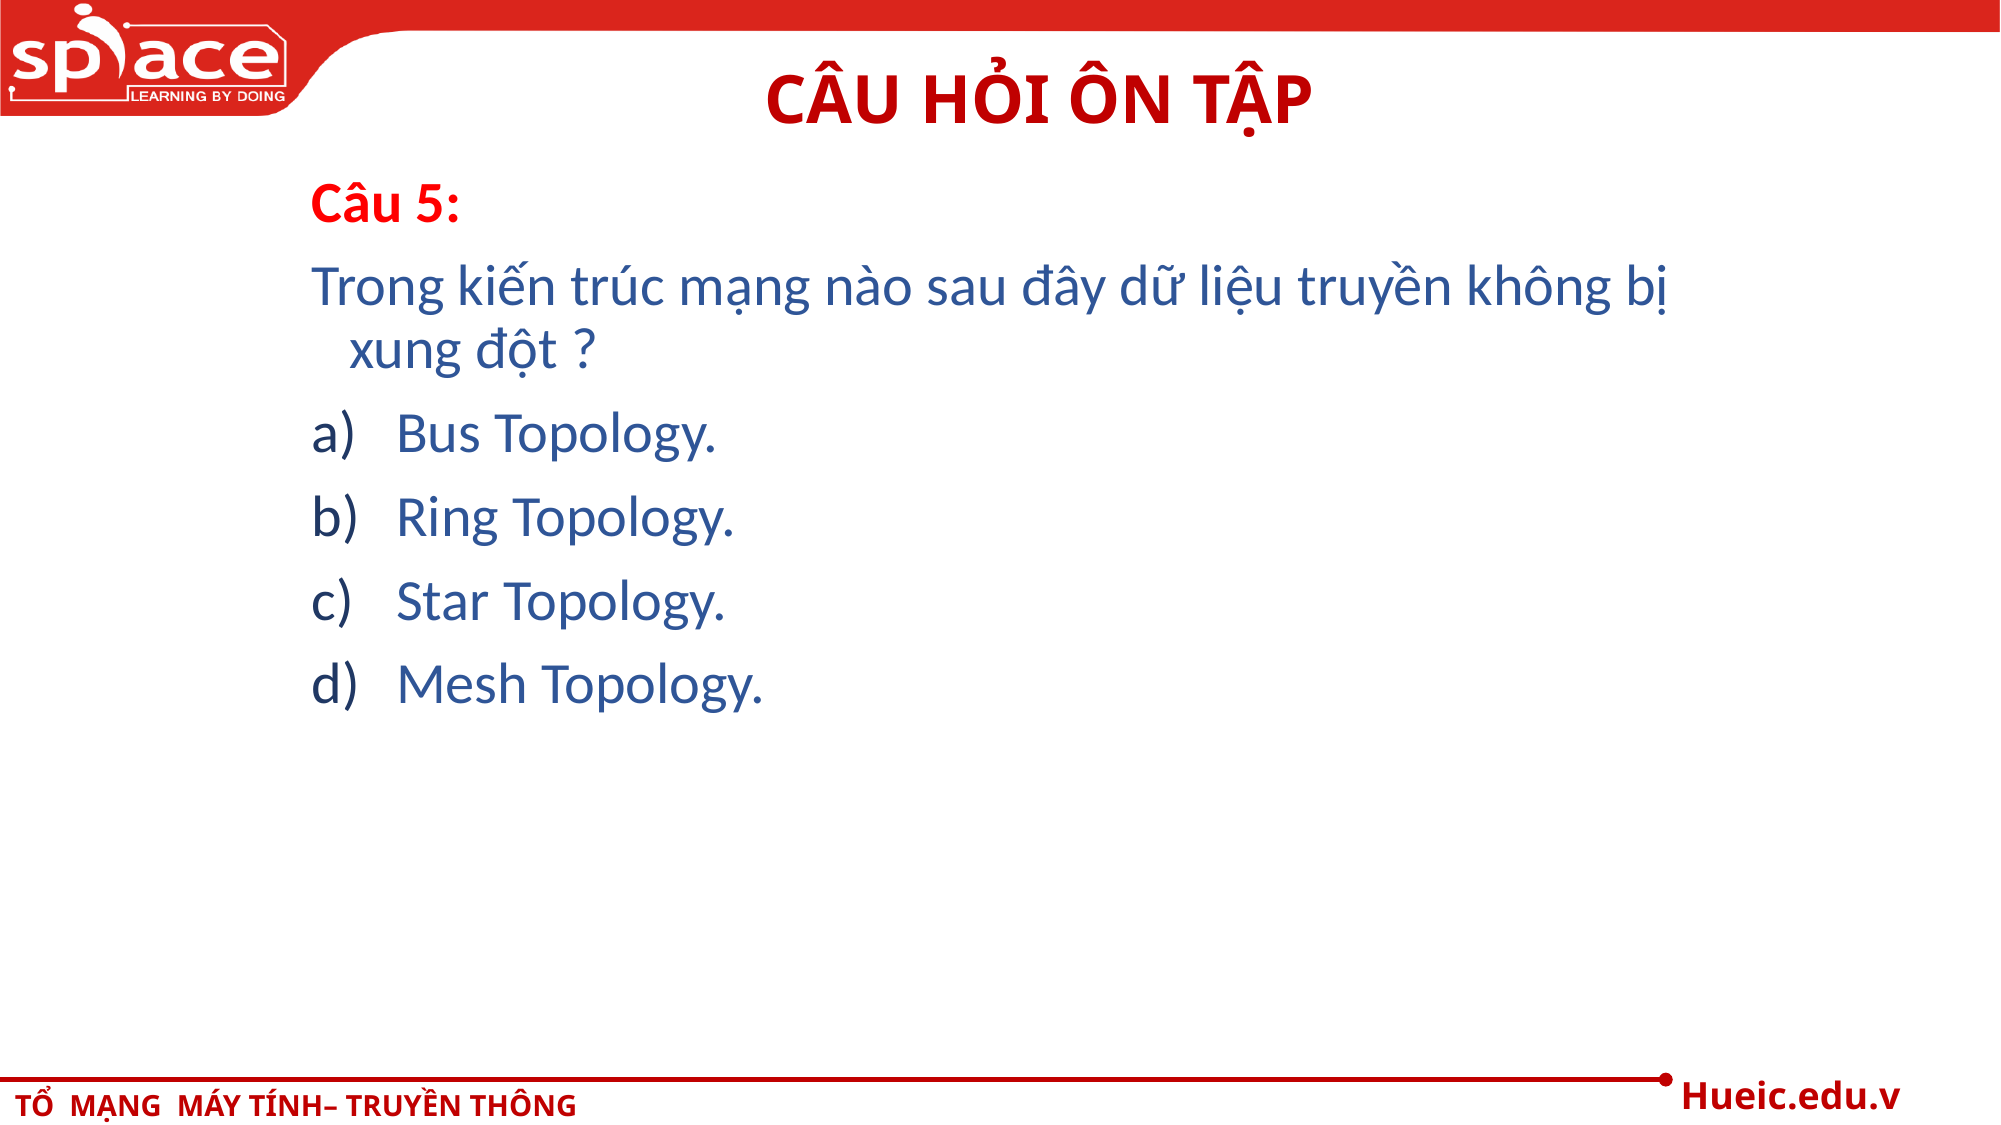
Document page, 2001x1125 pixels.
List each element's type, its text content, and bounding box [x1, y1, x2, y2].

title CÂU HỎI ÔN TẬP [441, 58, 1638, 146]
list Câu 5: Trong kiến trúc mạng nào sau đây dữ liệu truyền không bị xung đột ? Bus Topology. Ring Topology. Star Topology. Mesh Topology. [296, 164, 1696, 730]
picture [0, 0, 2000, 116]
